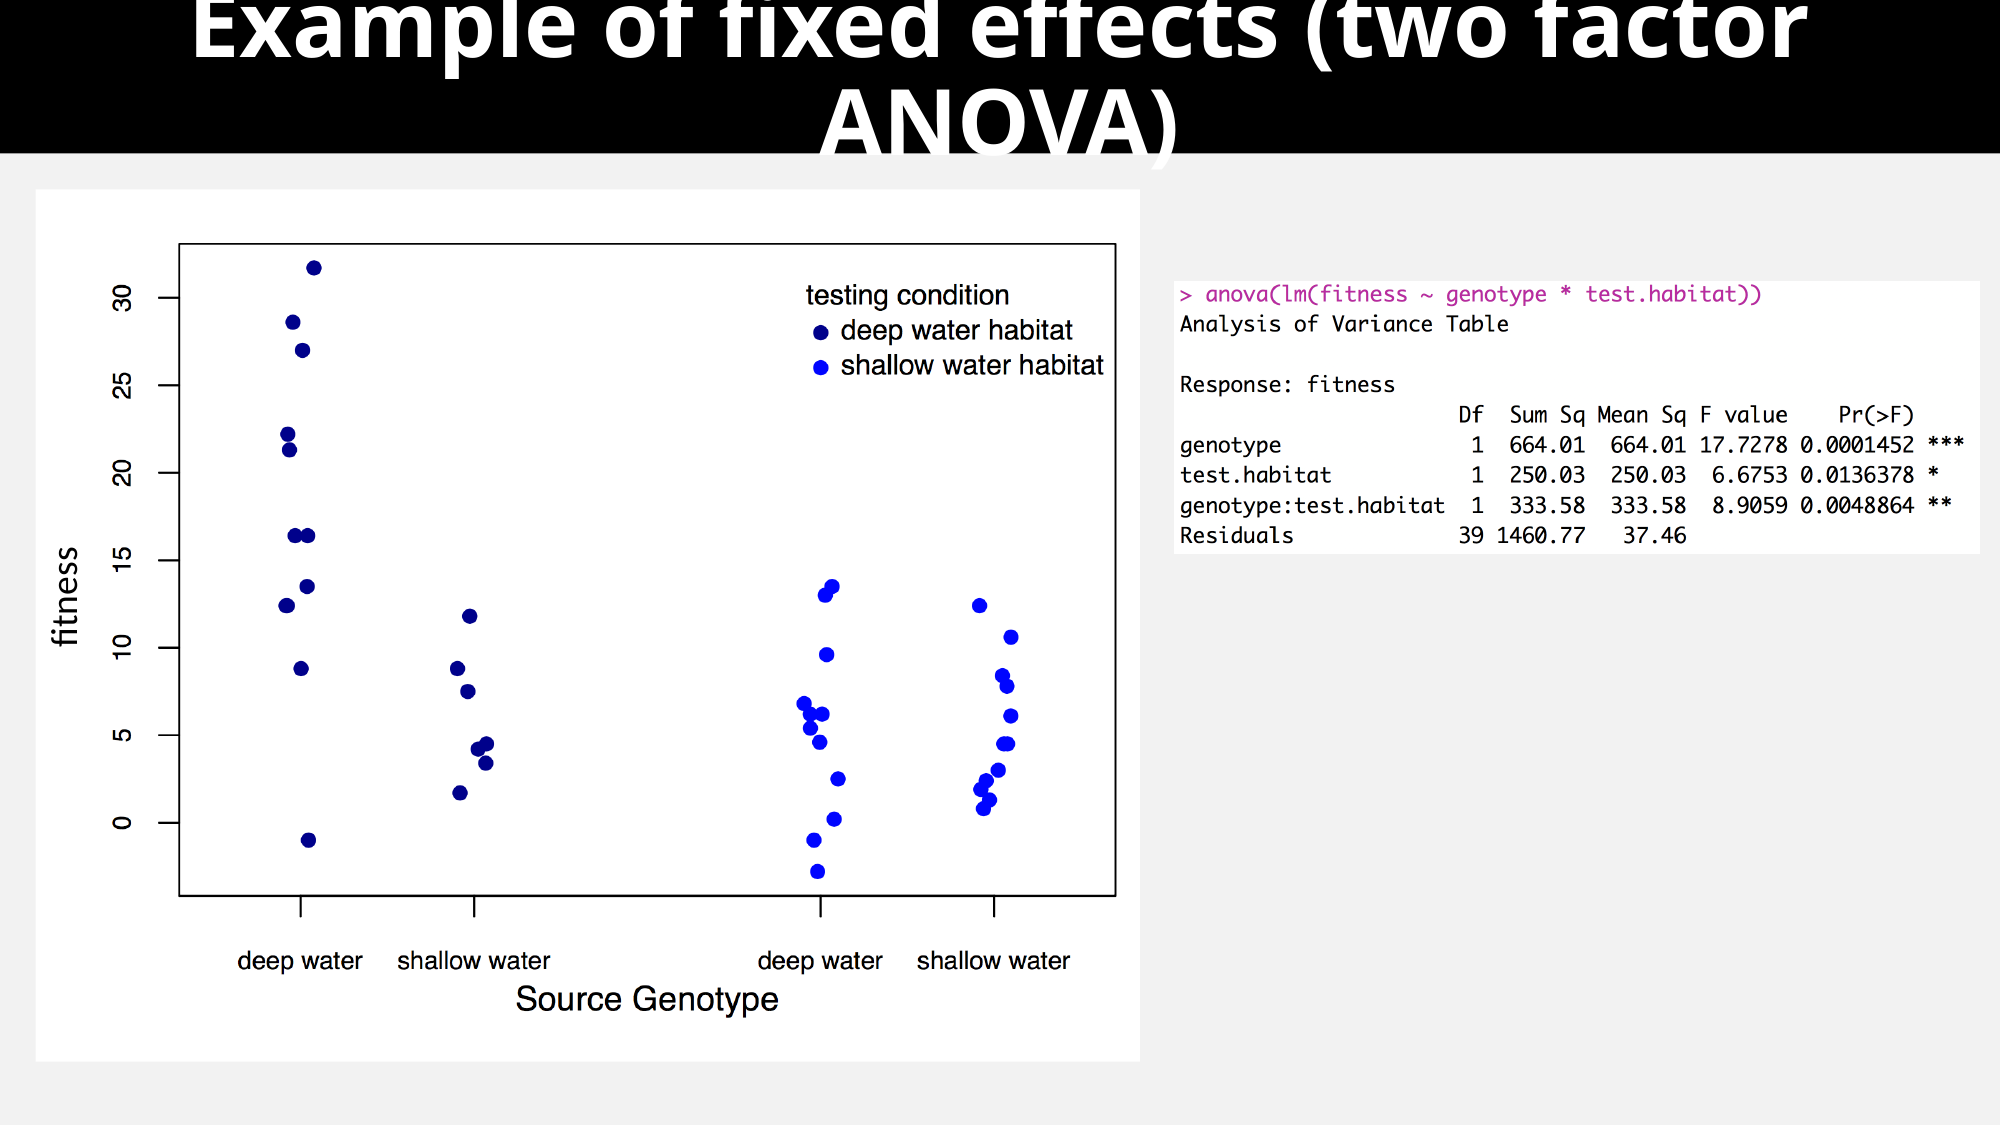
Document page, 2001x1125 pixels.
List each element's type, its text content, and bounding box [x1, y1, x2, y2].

text_box [35, 188, 1141, 1063]
text_box fitness [32, 531, 92, 662]
title Example of fixed effects (two factor ANOVA) [0, 0, 2000, 154]
picture [1174, 281, 1980, 554]
picture [92, 220, 1140, 1037]
